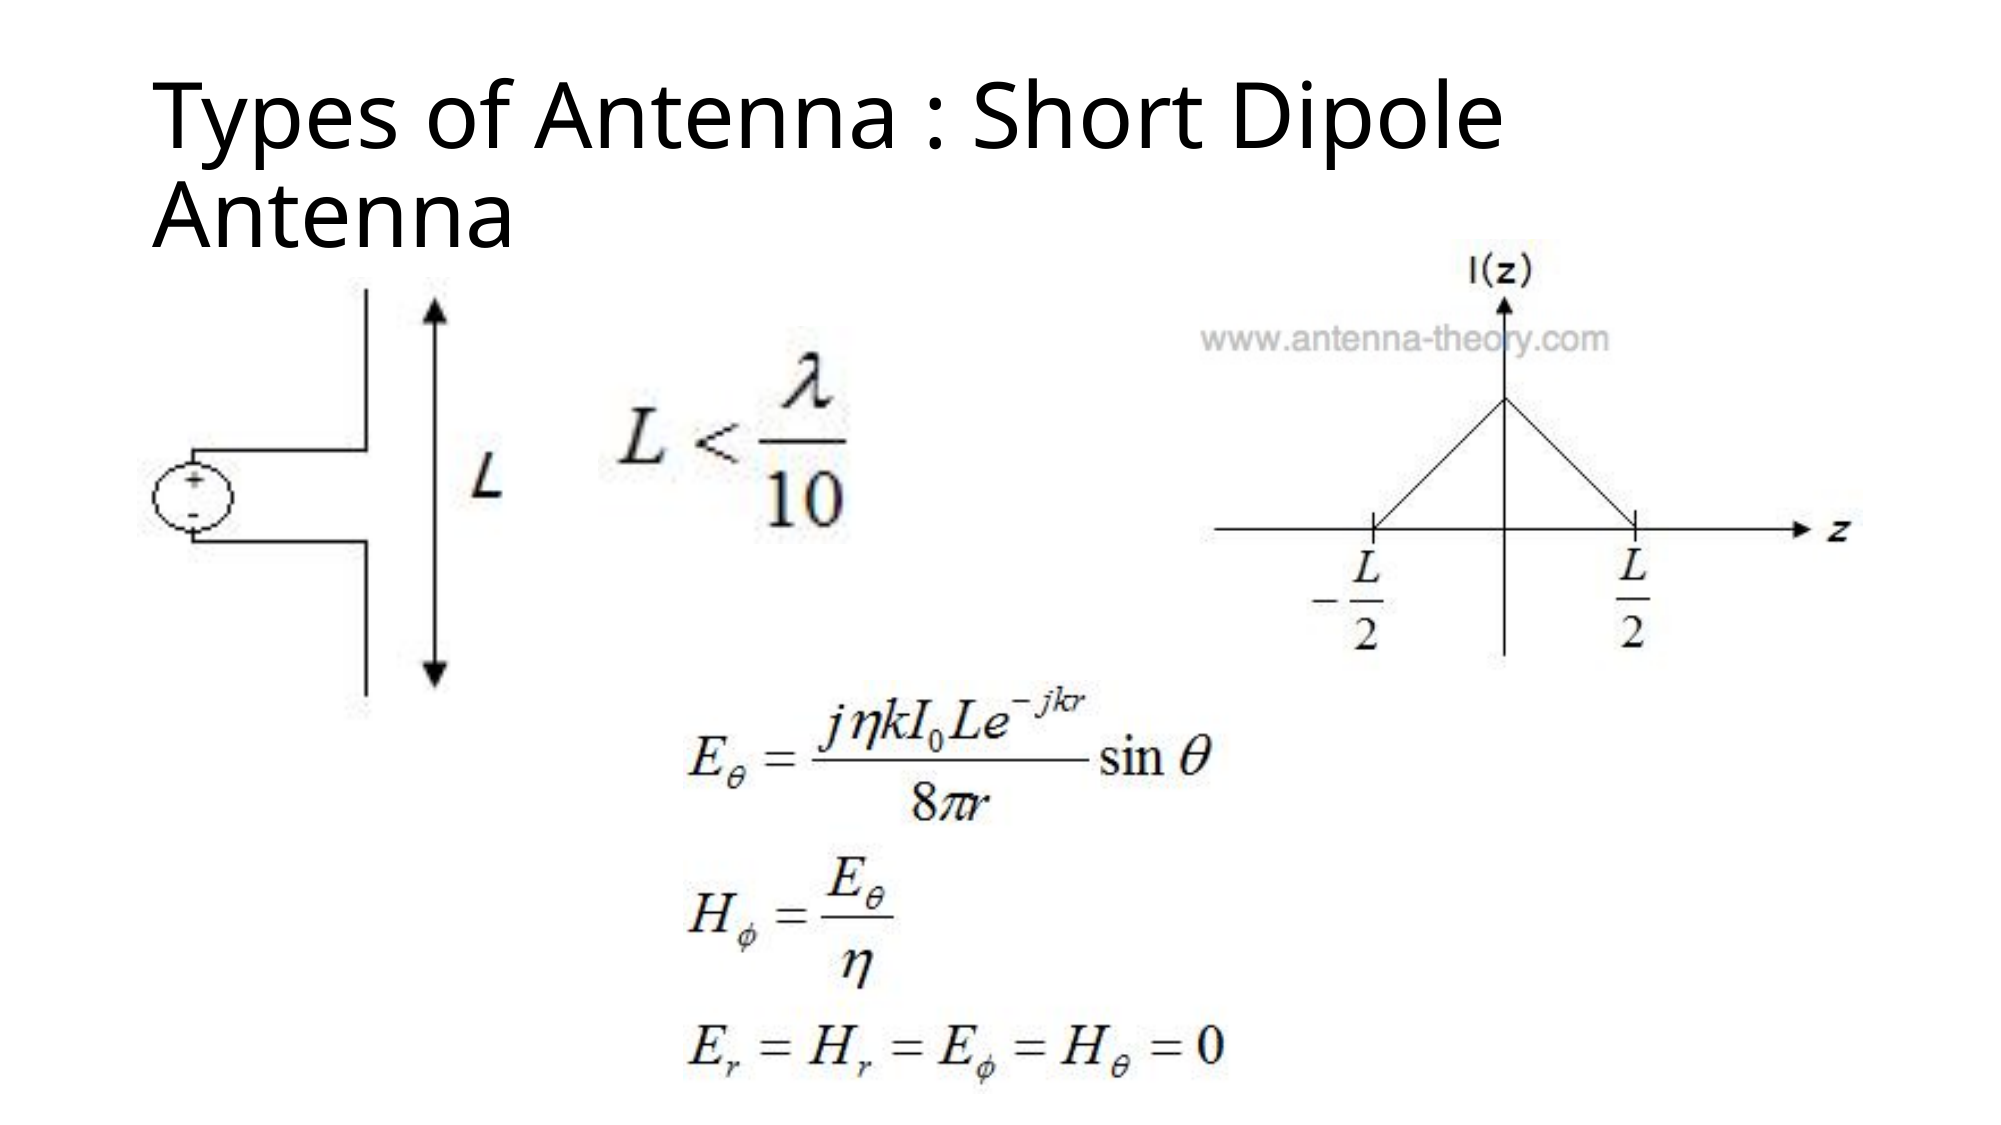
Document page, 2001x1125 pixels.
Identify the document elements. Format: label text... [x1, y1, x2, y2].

picture [1199, 239, 1863, 677]
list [683, 680, 1240, 1094]
title Types of Antenna : Short Dipole Antenna [137, 59, 1863, 278]
picture [137, 277, 565, 727]
picture [598, 326, 895, 544]
